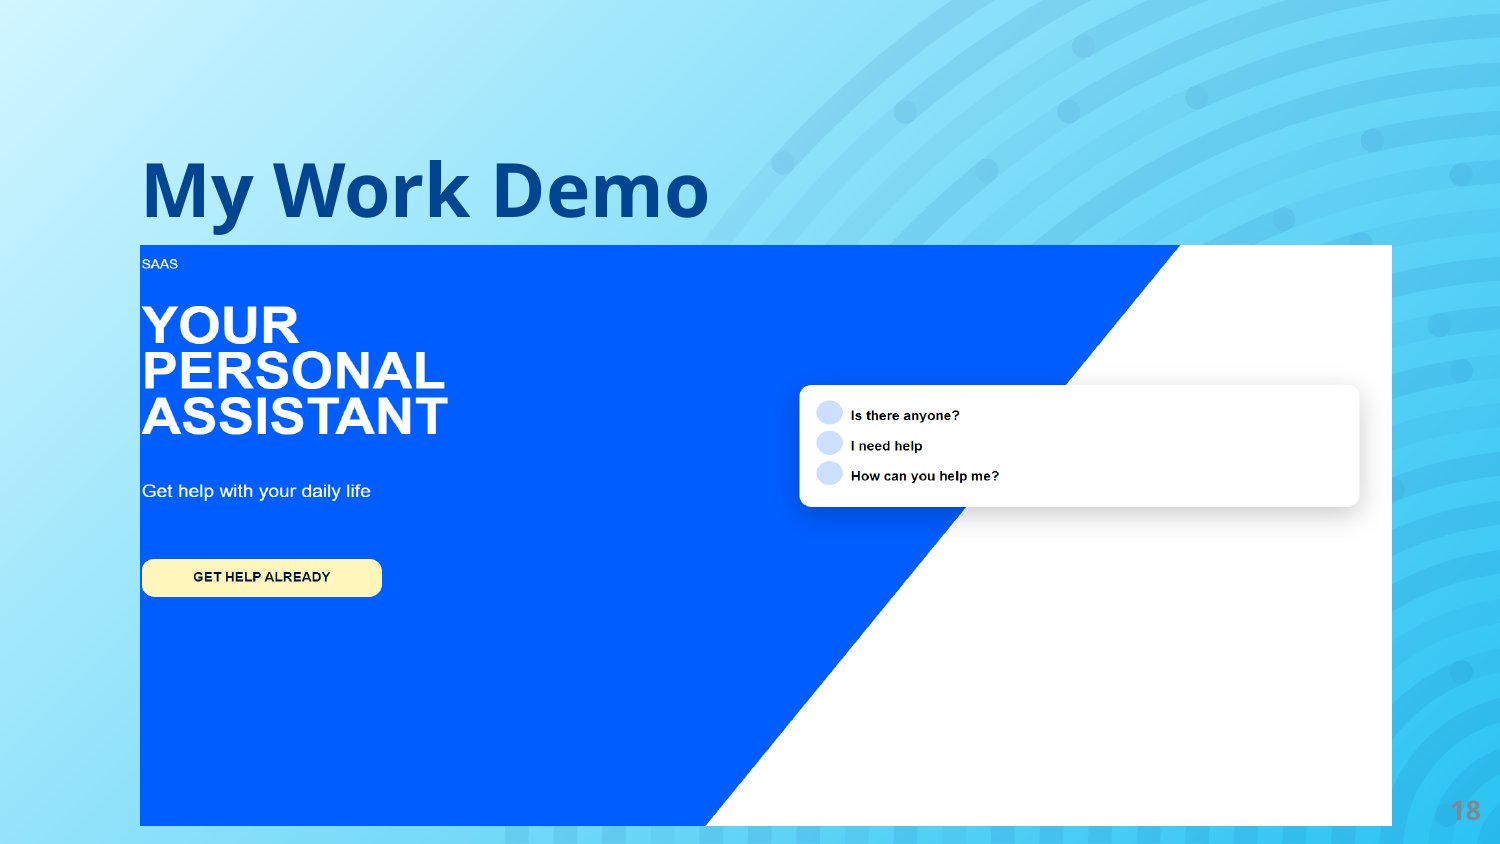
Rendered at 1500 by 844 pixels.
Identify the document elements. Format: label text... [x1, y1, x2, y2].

title My Work Demo [140, 43, 1388, 235]
slide_number 18 [1391, 779, 1482, 844]
picture [140, 245, 1392, 826]
